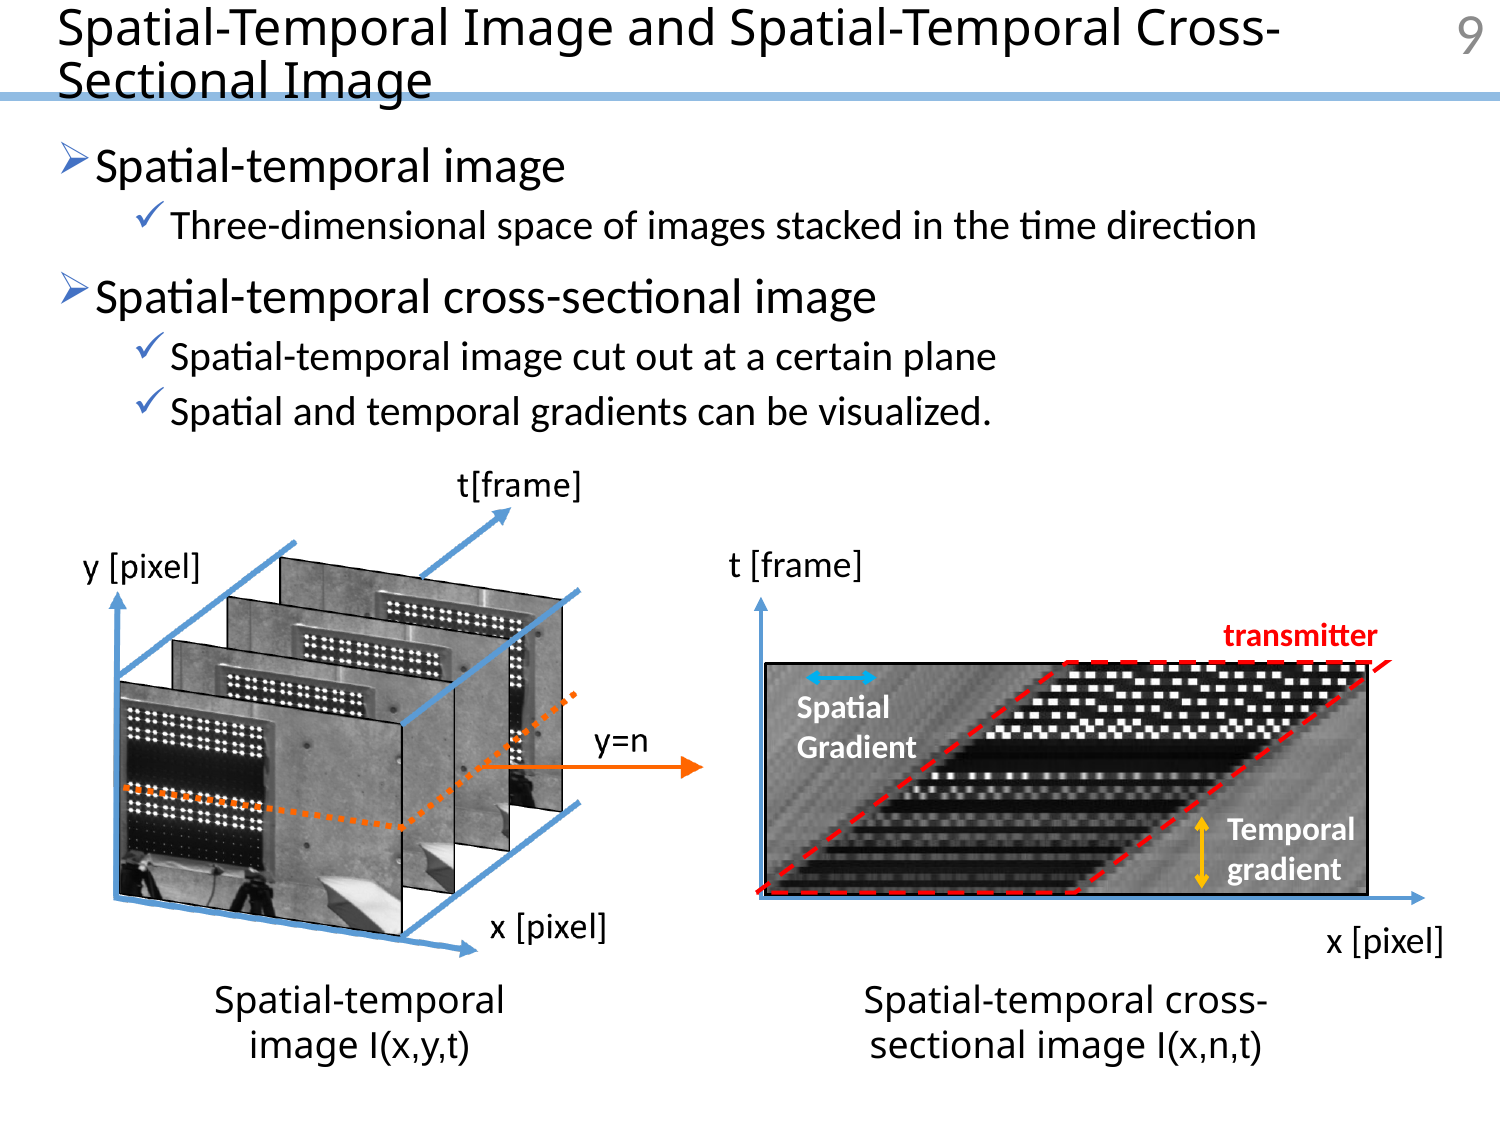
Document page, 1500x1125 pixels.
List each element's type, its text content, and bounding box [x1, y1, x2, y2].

picture [766, 665, 1366, 894]
text_box Spatial-temporal image I(x,y,t) [153, 970, 567, 1074]
list Spatial-temporal image Three-dimensional space of images stacked in the time direction Spatial-temporal cross-sectional image Spatial-temporal image cut out at a certain plane Spatial and temporal gradients can be visualized. [42, 132, 1458, 1014]
slide_number 9 [1162, 1, 1500, 62]
text_box x [pixel] [1311, 908, 1465, 969]
text_box [1061, 661, 1386, 679]
text_box transmitter [1208, 605, 1415, 661]
text_box Temporal gradient [1212, 799, 1419, 895]
picture [59, 449, 726, 970]
text_box t [frame] [726, 532, 921, 593]
title Spatial-Temporal Image and Spatial-Temporal Cross-Sectional Image [42, 0, 1458, 112]
text_box Spatial-temporal cross-sectional image I(x,n,t) [823, 968, 1309, 1074]
